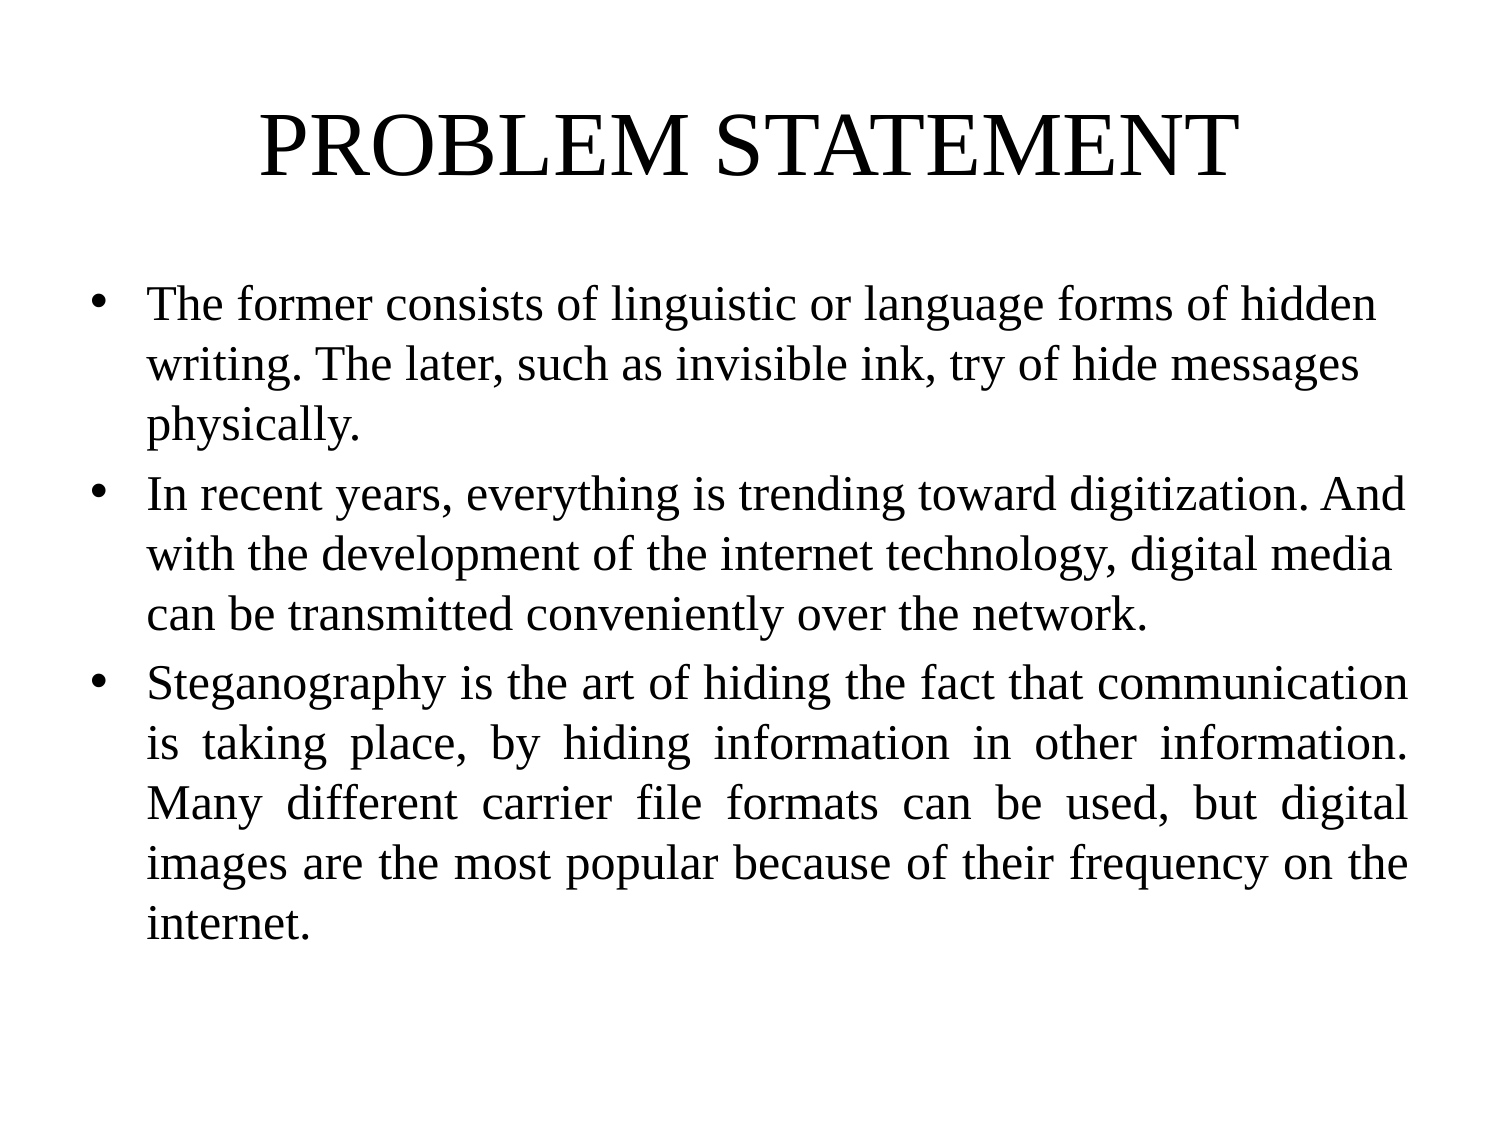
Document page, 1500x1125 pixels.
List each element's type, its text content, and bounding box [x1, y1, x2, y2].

title PROBLEM STATEMENT [75, 45, 1425, 233]
list The former consists of linguistic or language forms of hidden writing. The later, such as invisible ink, try of hide messages physically. In recent years, everything is trending toward digitization. And with the development of the internet technology, digital media can be transmitted conveniently over the network. Steganography is the art of hiding the fact that communication is taking place, by hiding information in other information. Many different carrier file formats can be used, but digital images are the most popular because of their frequency on the internet. [75, 262, 1425, 1005]
